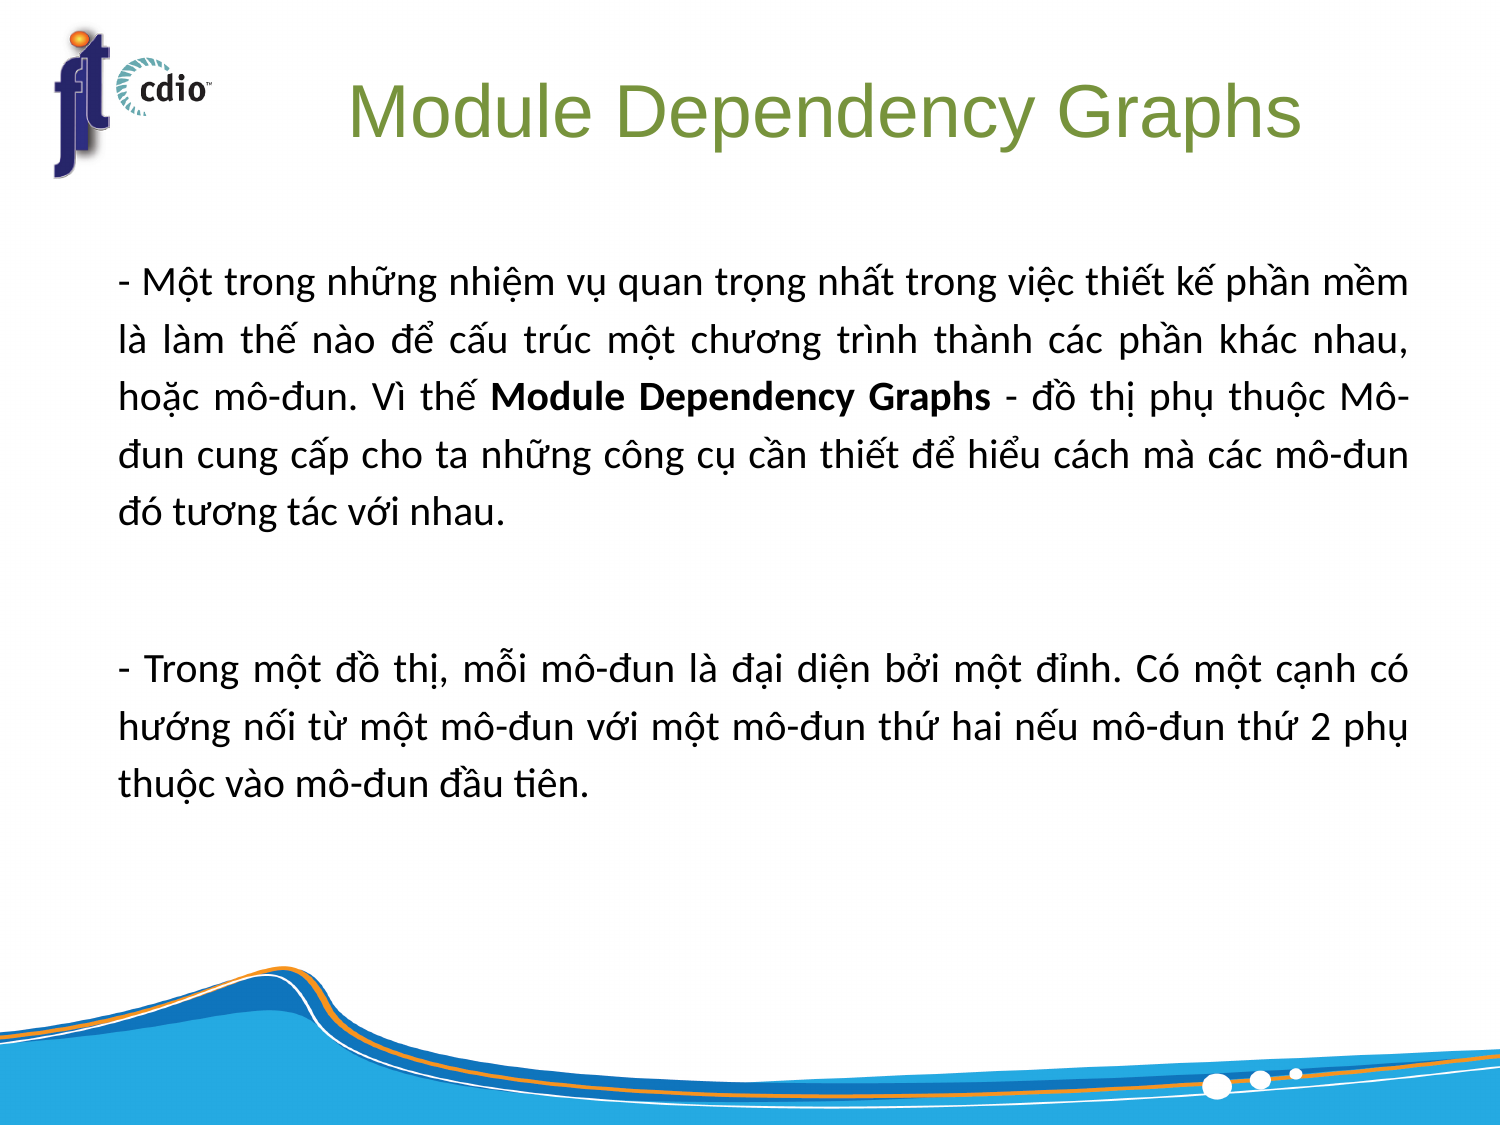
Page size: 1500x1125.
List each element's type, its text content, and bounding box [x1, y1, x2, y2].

picture [0, 0, 1500, 1125]
title Module Dependency Graphs [226, 28, 1425, 187]
text_box - Một trong những nhiệm vụ quan trọng nhất trong việc thiết kế phần mềm là làm thế nào để cấu trúc một chương trình thành các phần khác nhau, hoặc mô-đun. Vì thế Module Dependency Graphs - đồ thị phụ thuộc Mô-đun cung cấp cho ta những công cụ cần thiết để hiểu cách mà các mô-đun đó tương tác với nhau. - Trong một đồ thị, mỗi mô-đun là đại diện bởi một đỉnh. Có một cạnh có hướng nối từ một mô-đun với một mô-đun thứ hai nếu mô-đun thứ 2 phụ thuộc vào mô-đun đầu tiên. [103, 239, 1425, 892]
